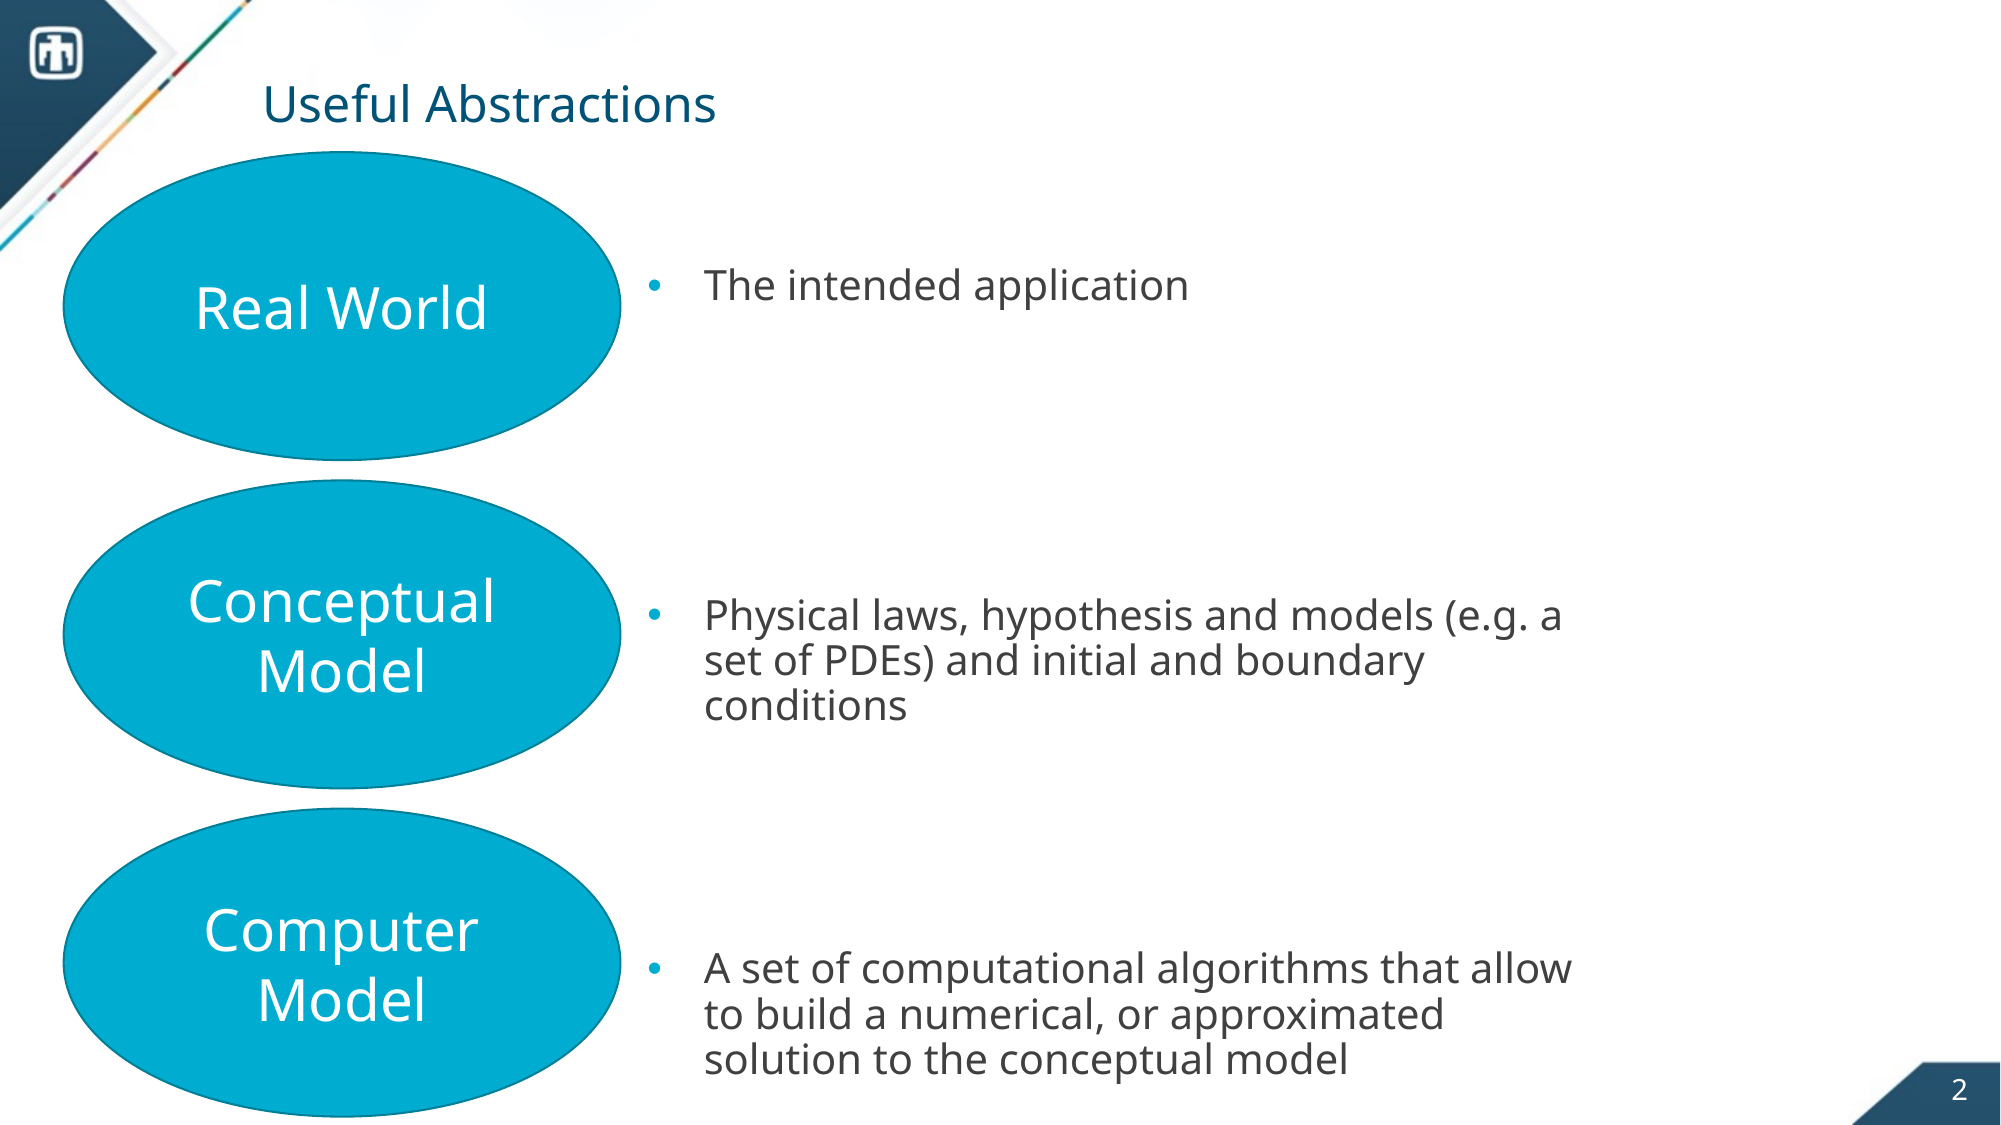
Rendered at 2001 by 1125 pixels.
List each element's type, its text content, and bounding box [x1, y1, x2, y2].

picture [0, 0, 2001, 1125]
list The intended application Physical laws, hypothesis and models (e.g. a set of PDEs) and initial and boundary conditions A set of computational algorithms that allow to build a numerical, or approximated solution to the conceptual model [647, 257, 1592, 1122]
title Useful Abstractions [262, 42, 1919, 170]
text_box Conceptual Model [62, 479, 622, 790]
text_box Real World [62, 151, 622, 462]
slide_number 2 [1919, 1061, 2000, 1122]
text_box Computer Model [62, 807, 622, 1118]
